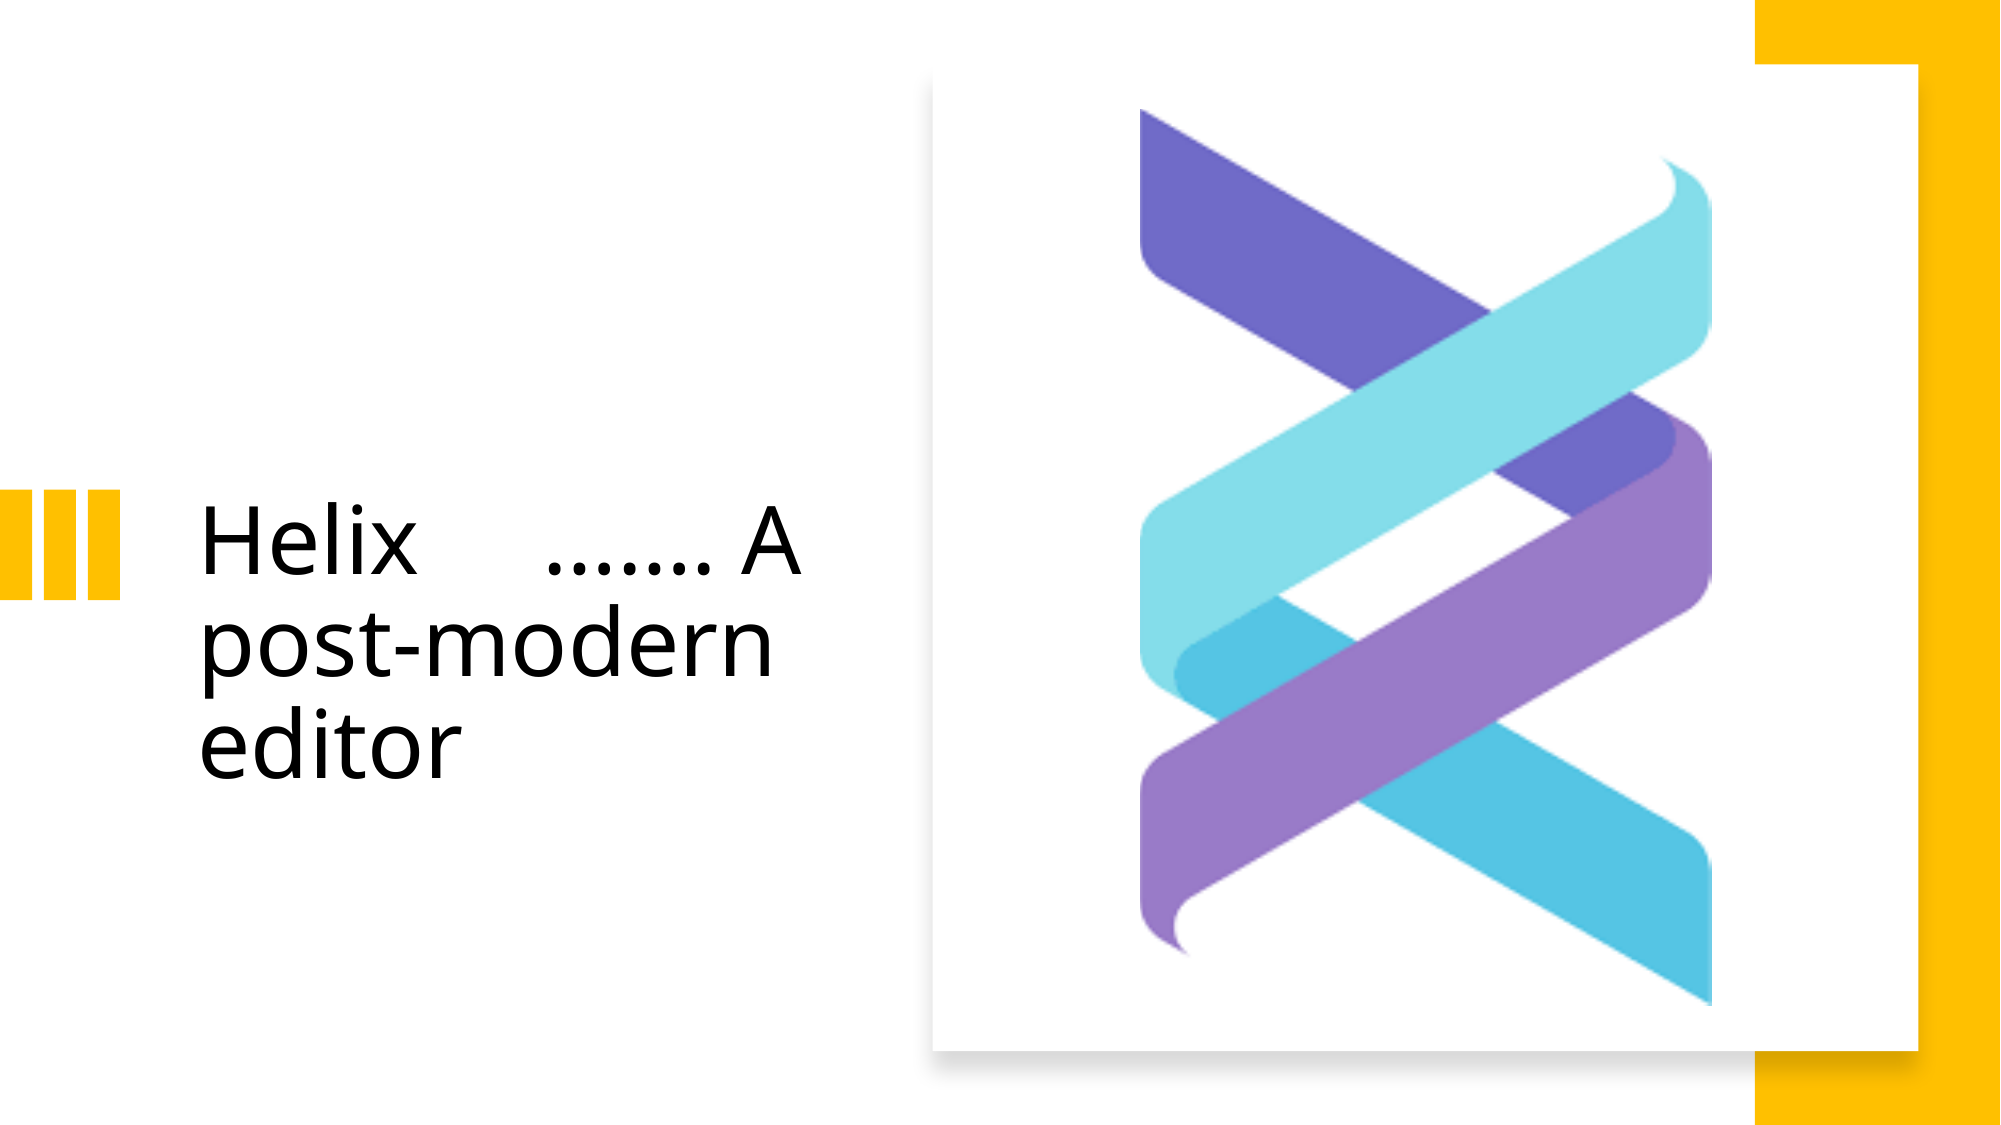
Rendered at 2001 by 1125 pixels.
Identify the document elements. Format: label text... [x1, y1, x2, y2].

text_box [0, 0, 1754, 1125]
title Helix ……. A post-modern editor [182, 485, 845, 878]
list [1139, 109, 1712, 1006]
text_box [932, 63, 1919, 1052]
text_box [0, 489, 120, 601]
text_box [1754, 0, 2000, 1125]
